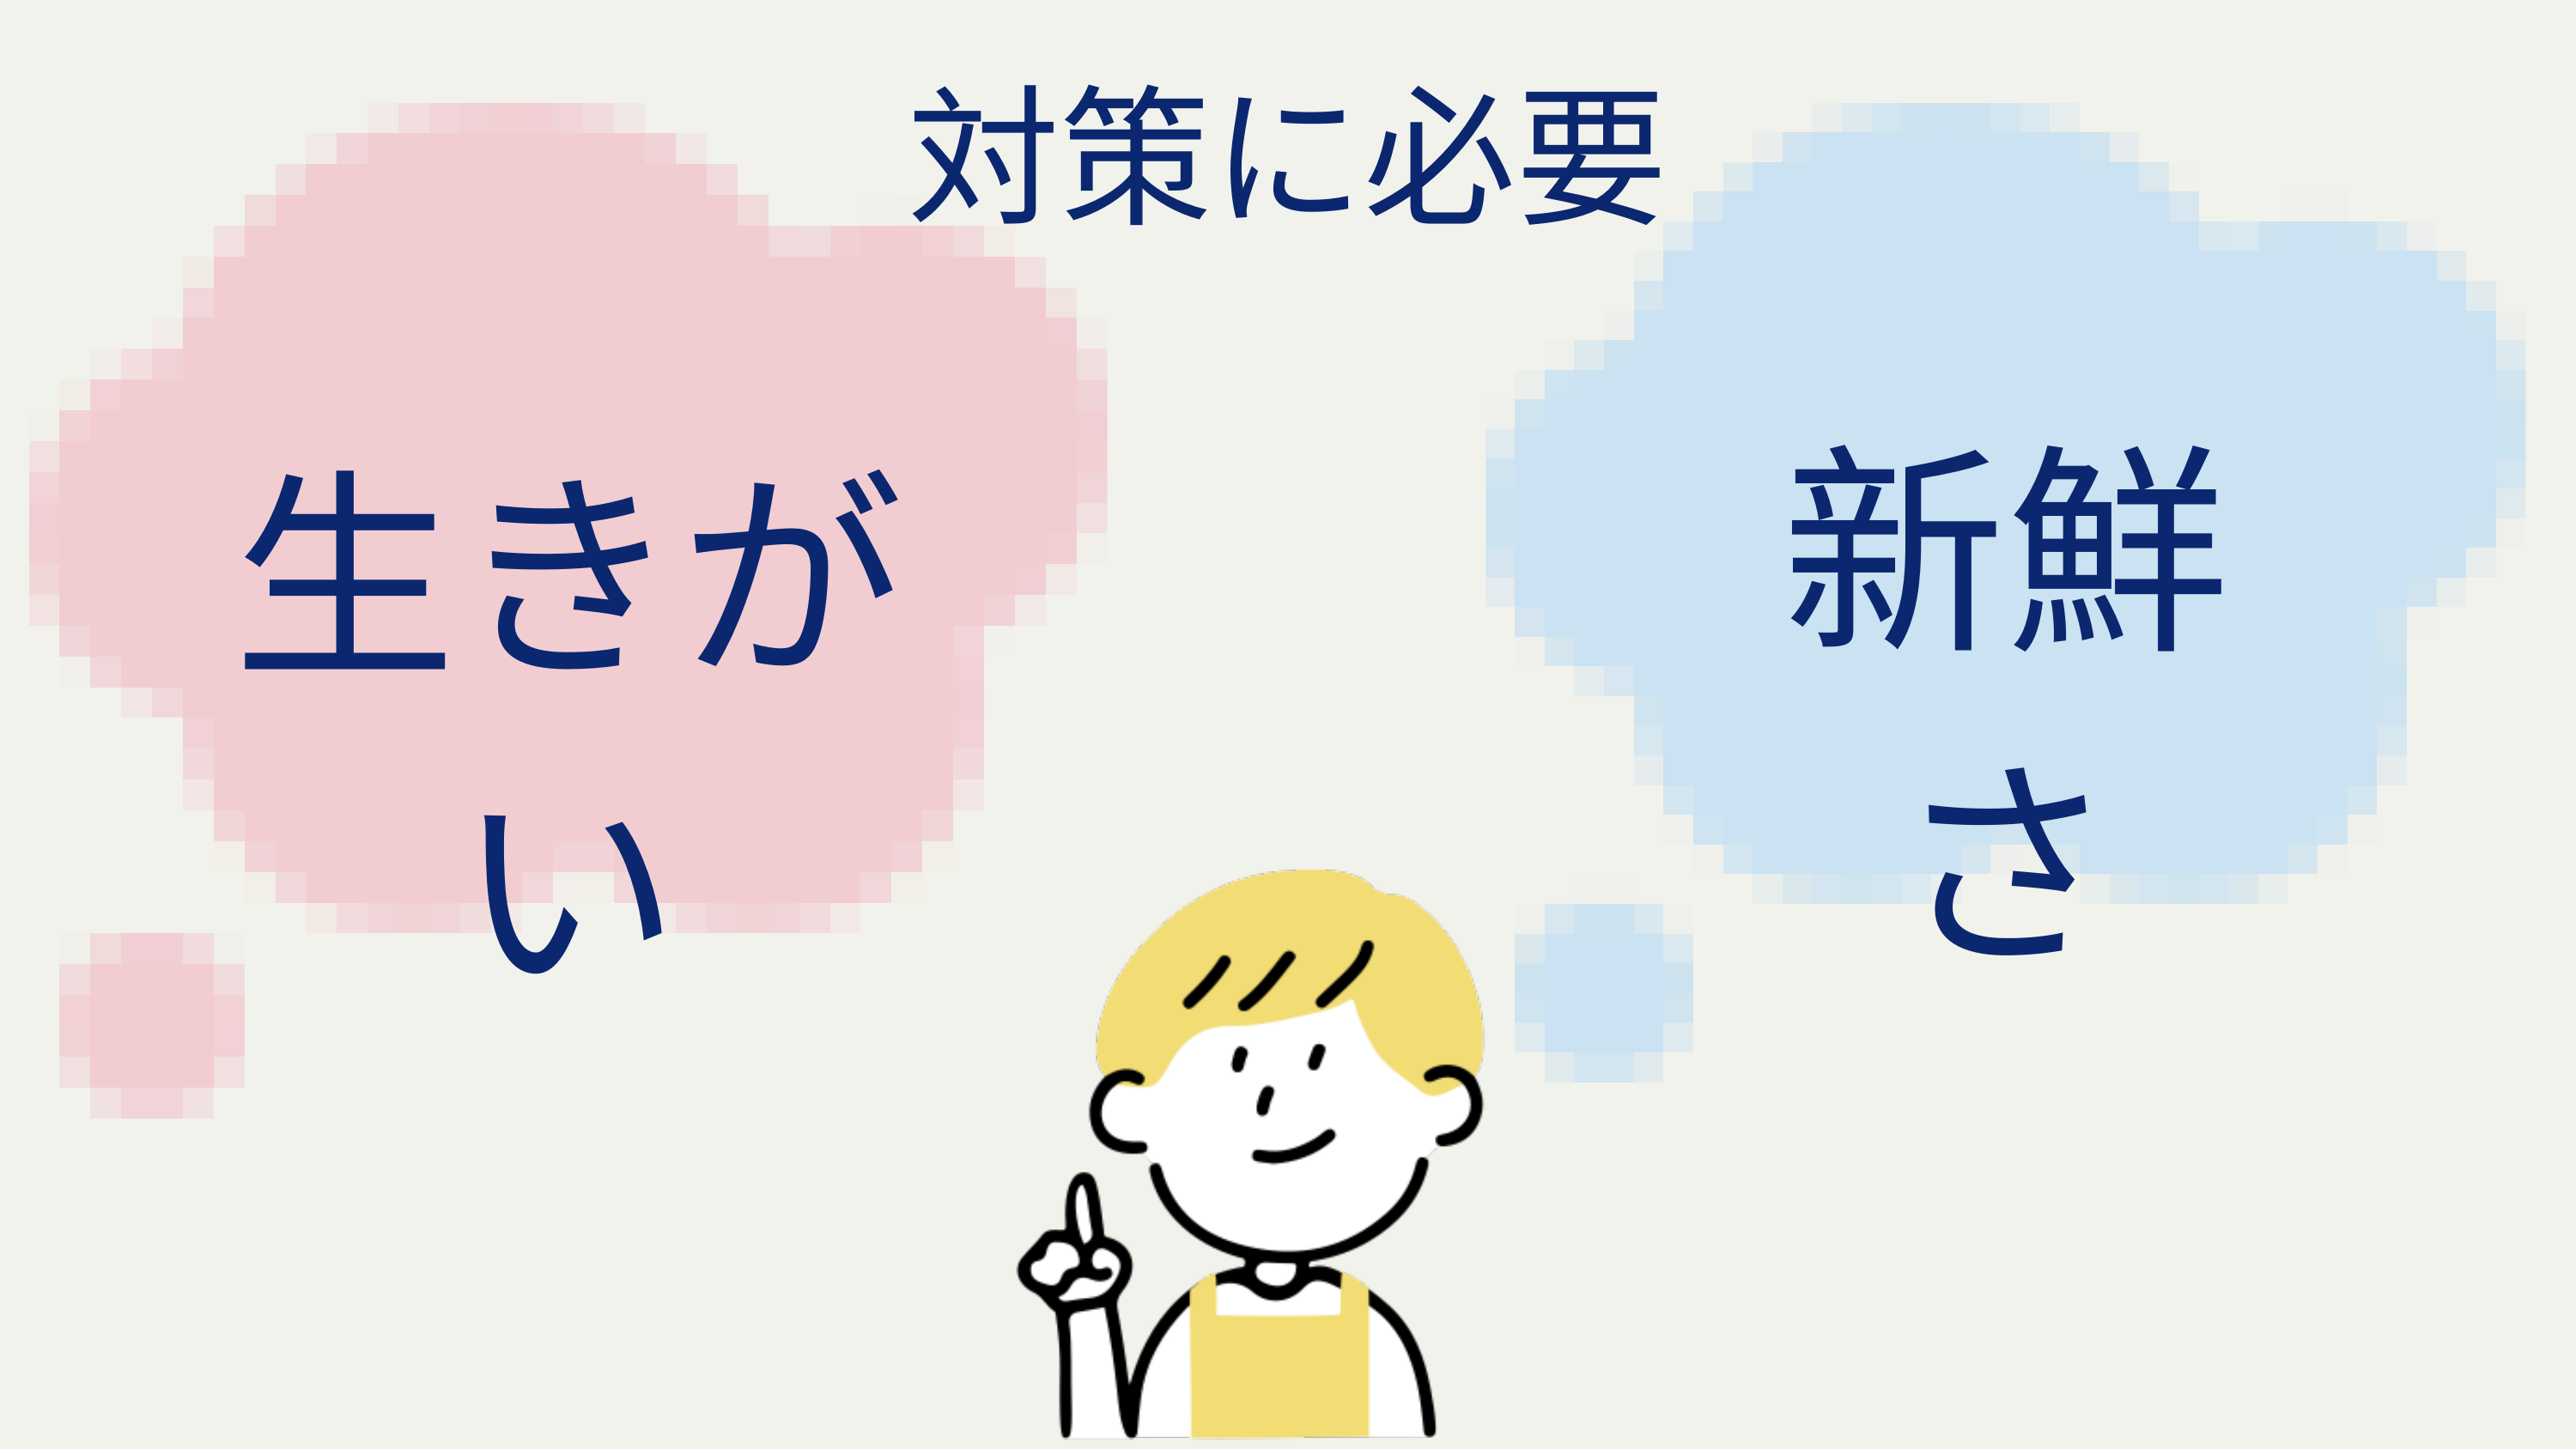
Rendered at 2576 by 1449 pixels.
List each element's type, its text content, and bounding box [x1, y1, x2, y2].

text_box [1485, 103, 2526, 1083]
text_box 新鮮さ [1674, 365, 2338, 991]
text_box [1013, 869, 1486, 1449]
text_box [29, 103, 1108, 1119]
text_box 生きがい [183, 391, 954, 1017]
text_box 対策に必要 [853, 31, 1723, 245]
